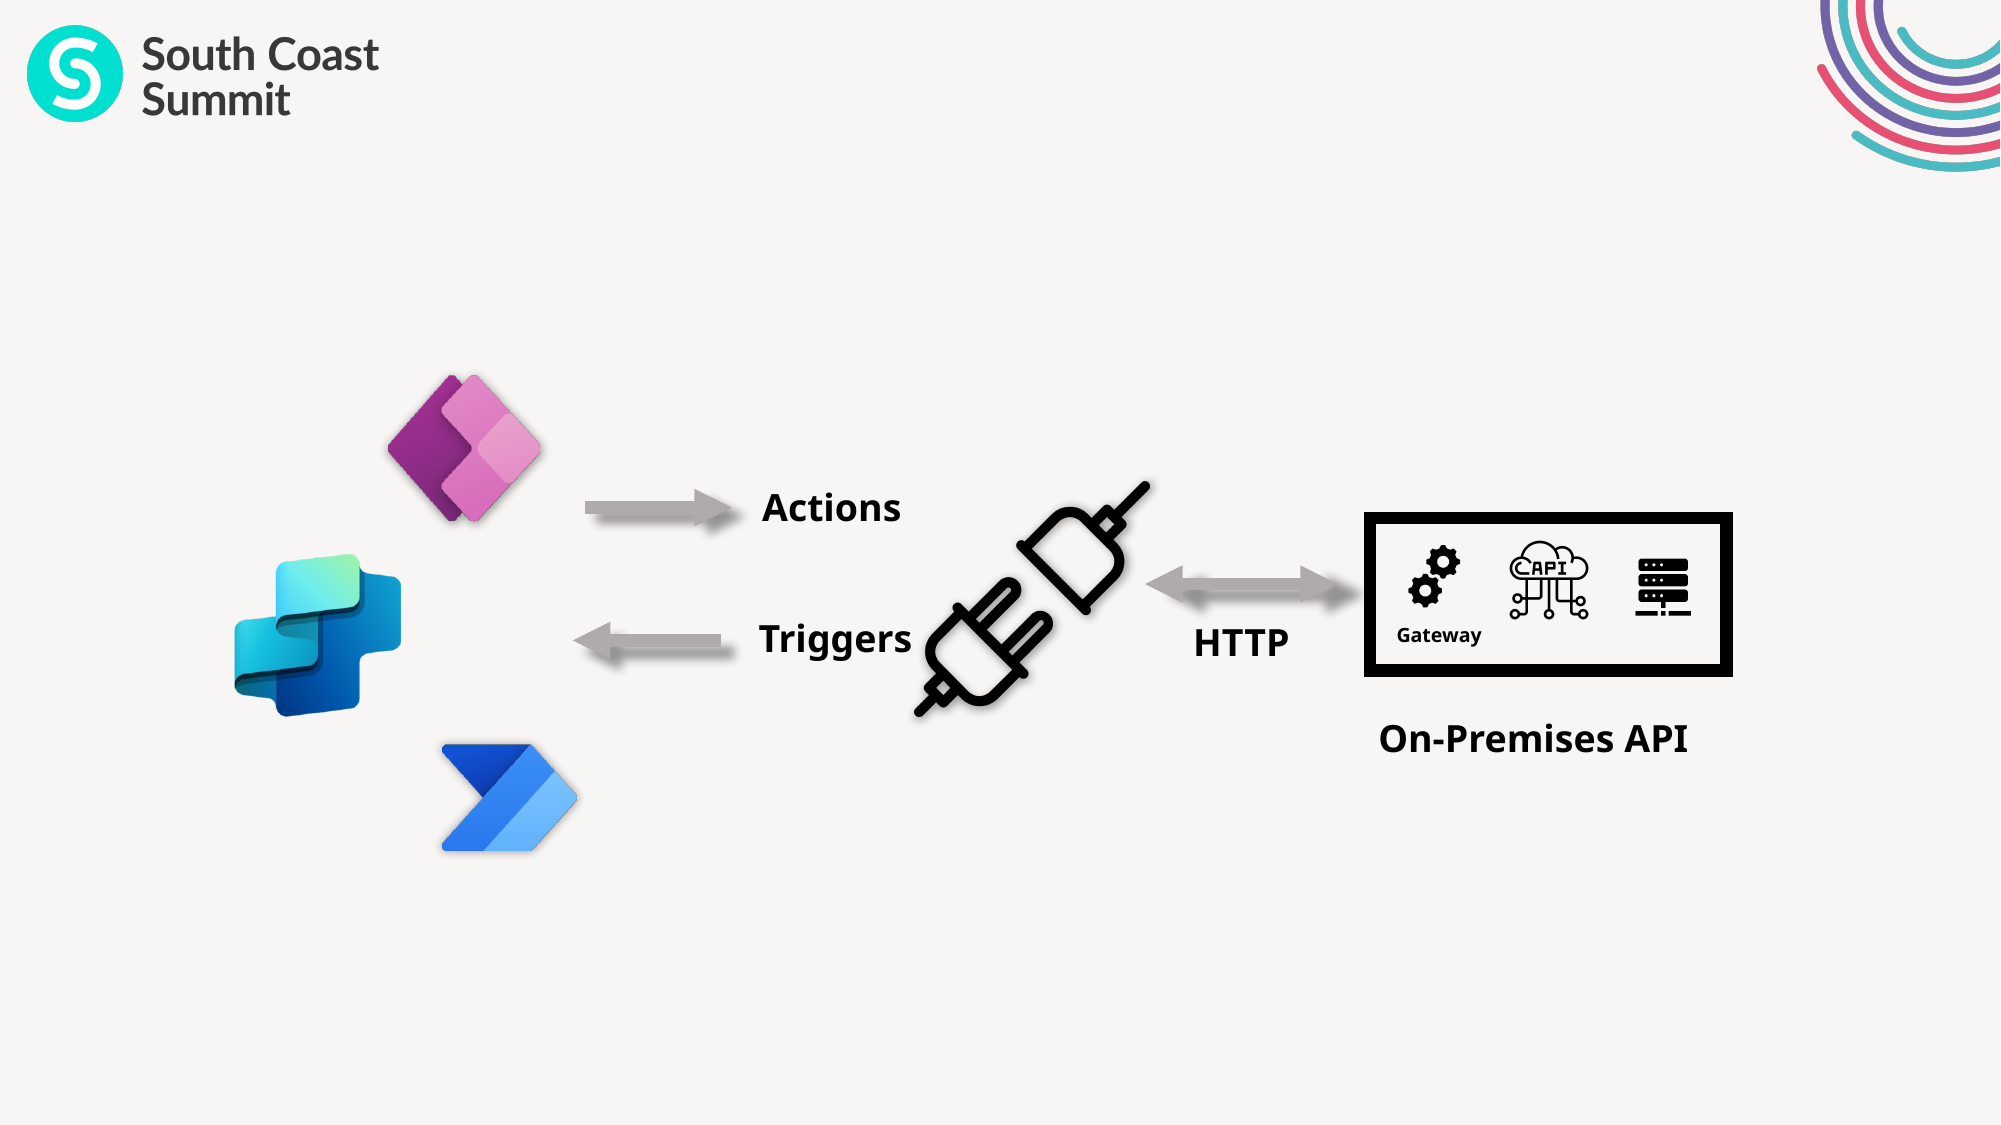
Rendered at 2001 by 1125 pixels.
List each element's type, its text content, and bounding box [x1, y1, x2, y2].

picture [914, 481, 1150, 717]
picture [1626, 550, 1700, 624]
picture [442, 730, 577, 865]
picture [1396, 538, 1472, 614]
picture [27, 25, 379, 122]
text_box Triggers [686, 609, 914, 671]
text_box [1369, 517, 1727, 672]
picture [223, 541, 412, 730]
picture [1507, 538, 1591, 622]
text_box Gateway [1351, 617, 1528, 655]
picture [1813, 0, 2001, 176]
text_box On-Premises API [1316, 701, 1751, 780]
text_box Actions [682, 478, 981, 540]
text_box HTTP [1150, 613, 1391, 676]
picture [387, 372, 540, 524]
